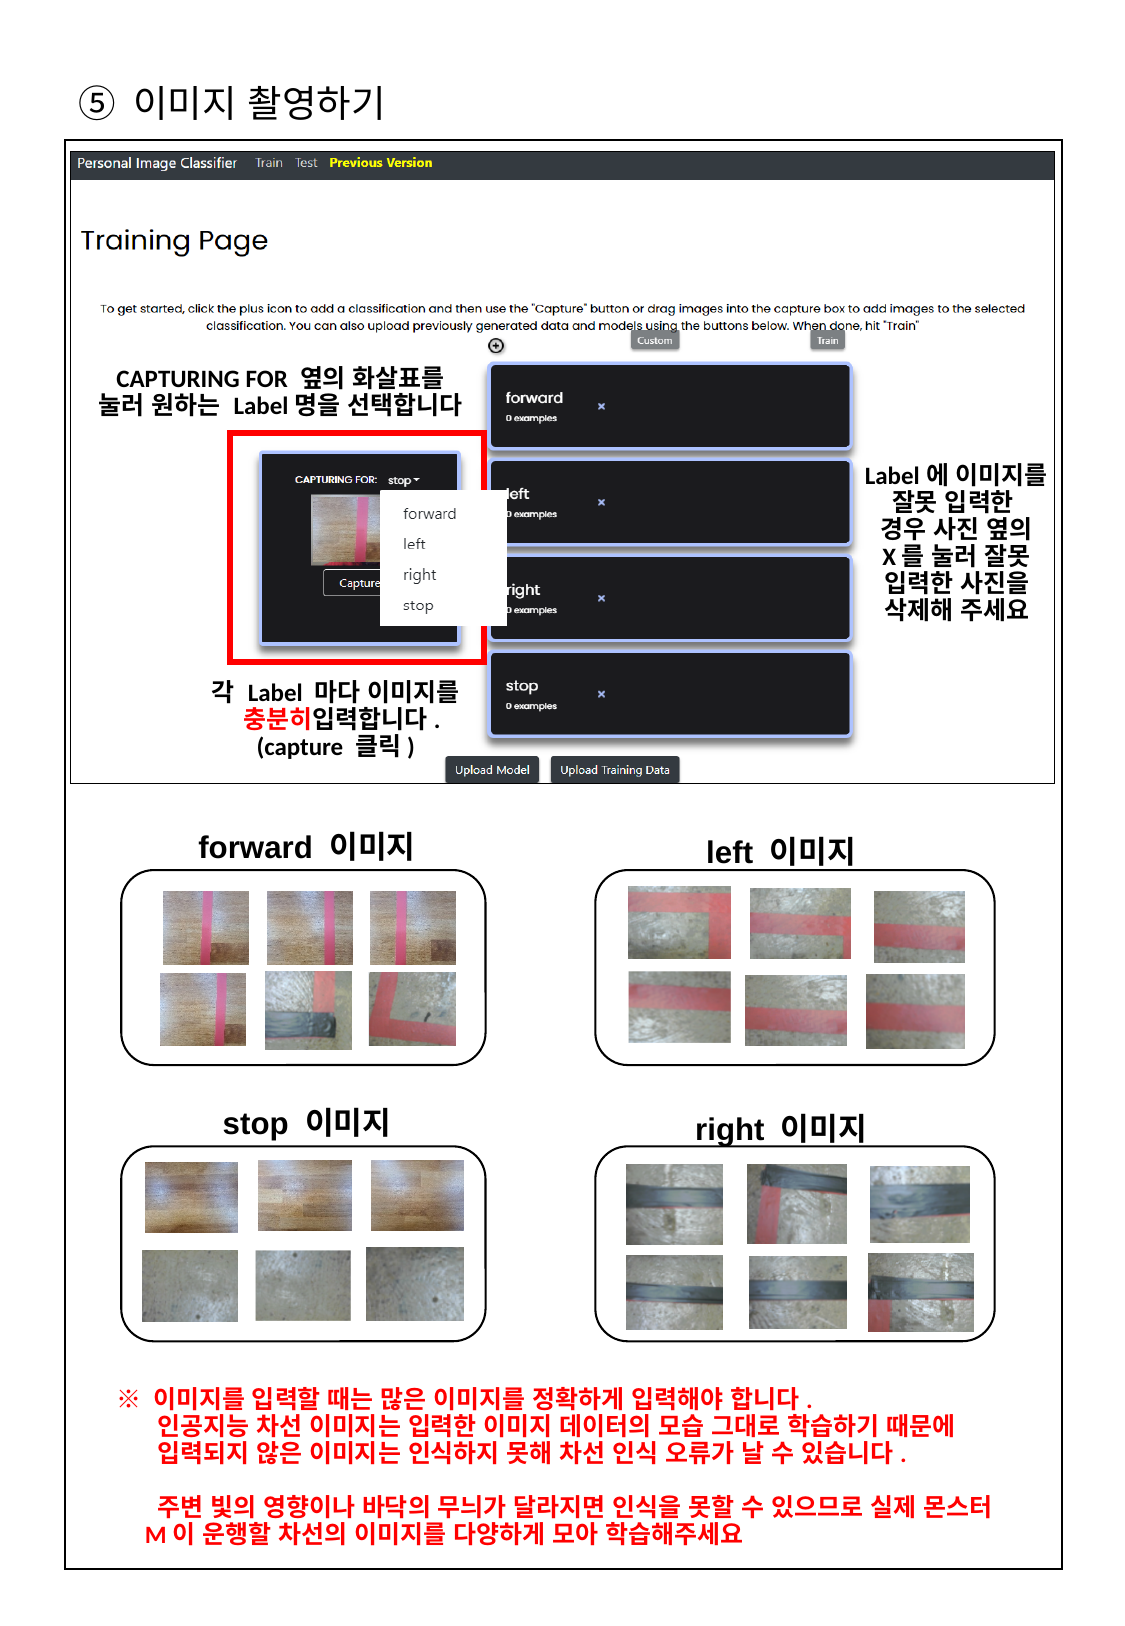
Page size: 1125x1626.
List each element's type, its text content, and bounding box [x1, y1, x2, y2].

text_box forward 이미지 [138, 806, 475, 871]
picture [874, 891, 965, 963]
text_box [11, 151, 1073, 804]
picture [160, 973, 246, 1046]
picture [870, 1166, 970, 1243]
picture [267, 891, 353, 965]
text_box stop 이미지 [138, 1082, 475, 1147]
picture [255, 1250, 351, 1321]
picture [370, 891, 456, 965]
text_box ⑤ 이미지 촬영하기 [63, 72, 401, 133]
picture [750, 887, 851, 959]
text_box [120, 869, 487, 1067]
picture [626, 1164, 723, 1245]
picture [868, 1253, 974, 1332]
picture [745, 975, 847, 1046]
picture [258, 1160, 352, 1231]
text_box left 이미지 [613, 812, 950, 872]
text_box right 이미지 [613, 1088, 950, 1148]
text_box [594, 869, 996, 1067]
text_box ※ 이미지를 입력할 때는 많은 이미지를 정확하게 입력해야 합니다. 인공지능 차선 이미지는 입력한 이미지 데이터의 모습 그대로 학습하기 때문에 입력되지 않은 이미지는 인식하지 못해 차선 인식 오류가 날 수 있습니다. 주변 빛의 영향이나 바닥의 무늬가 달라지면 인식을 못할 수 있으므로 실제 몬스터 M이 운행할 차선의 이미지를 다양하게 모아 학습해주세요 [101, 1372, 1062, 1570]
picture [265, 971, 352, 1050]
picture [368, 972, 456, 1046]
picture [145, 1162, 238, 1233]
picture [371, 1160, 465, 1231]
text_box [64, 139, 1063, 151]
picture [747, 1164, 848, 1244]
text_box [594, 1145, 996, 1343]
picture [142, 1250, 238, 1322]
picture [366, 1247, 465, 1321]
picture [749, 1256, 848, 1329]
picture [163, 891, 250, 965]
picture [866, 974, 965, 1049]
text_box [64, 804, 1063, 1570]
text_box [120, 1145, 487, 1343]
picture [626, 1255, 723, 1330]
picture [628, 886, 731, 959]
picture [628, 971, 731, 1043]
